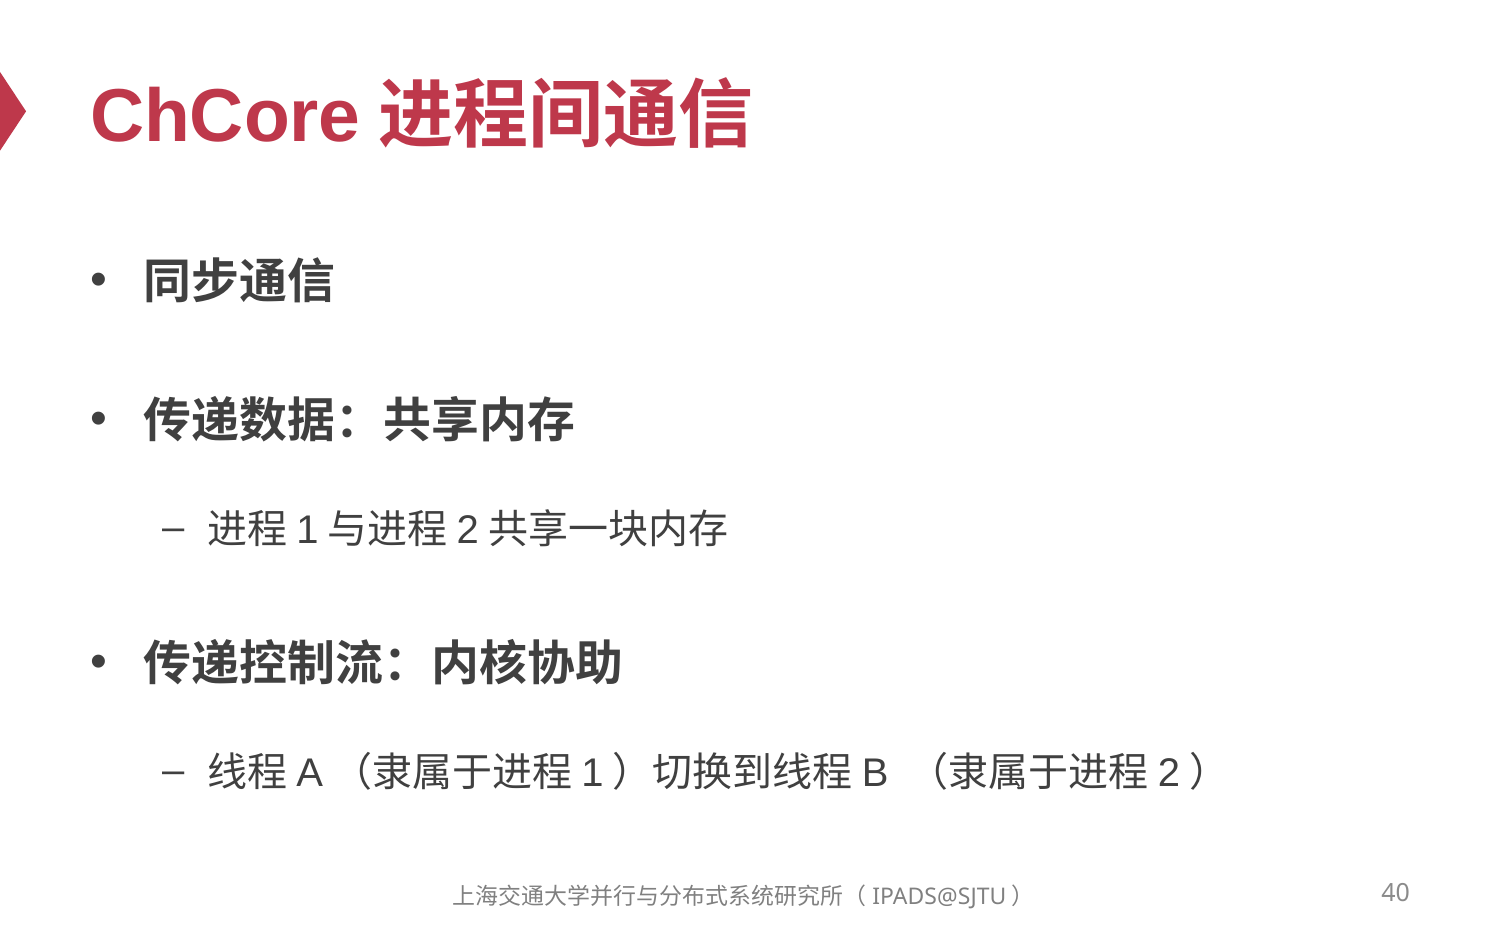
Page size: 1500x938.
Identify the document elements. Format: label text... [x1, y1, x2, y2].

slide_number 40 [1074, 868, 1425, 919]
footer 上海交通大学并行与分布式系统研究所（IPADS@SJTU） [418, 870, 1069, 921]
list 同步通信 传递数据：共享内存 进程1与进程2共享一块内存 传递控制流：内核协助 线程A（隶属于进程1）切换到线程B （隶属于进程2） [75, 185, 1425, 804]
title ChCore进程间通信 [75, 37, 1425, 185]
